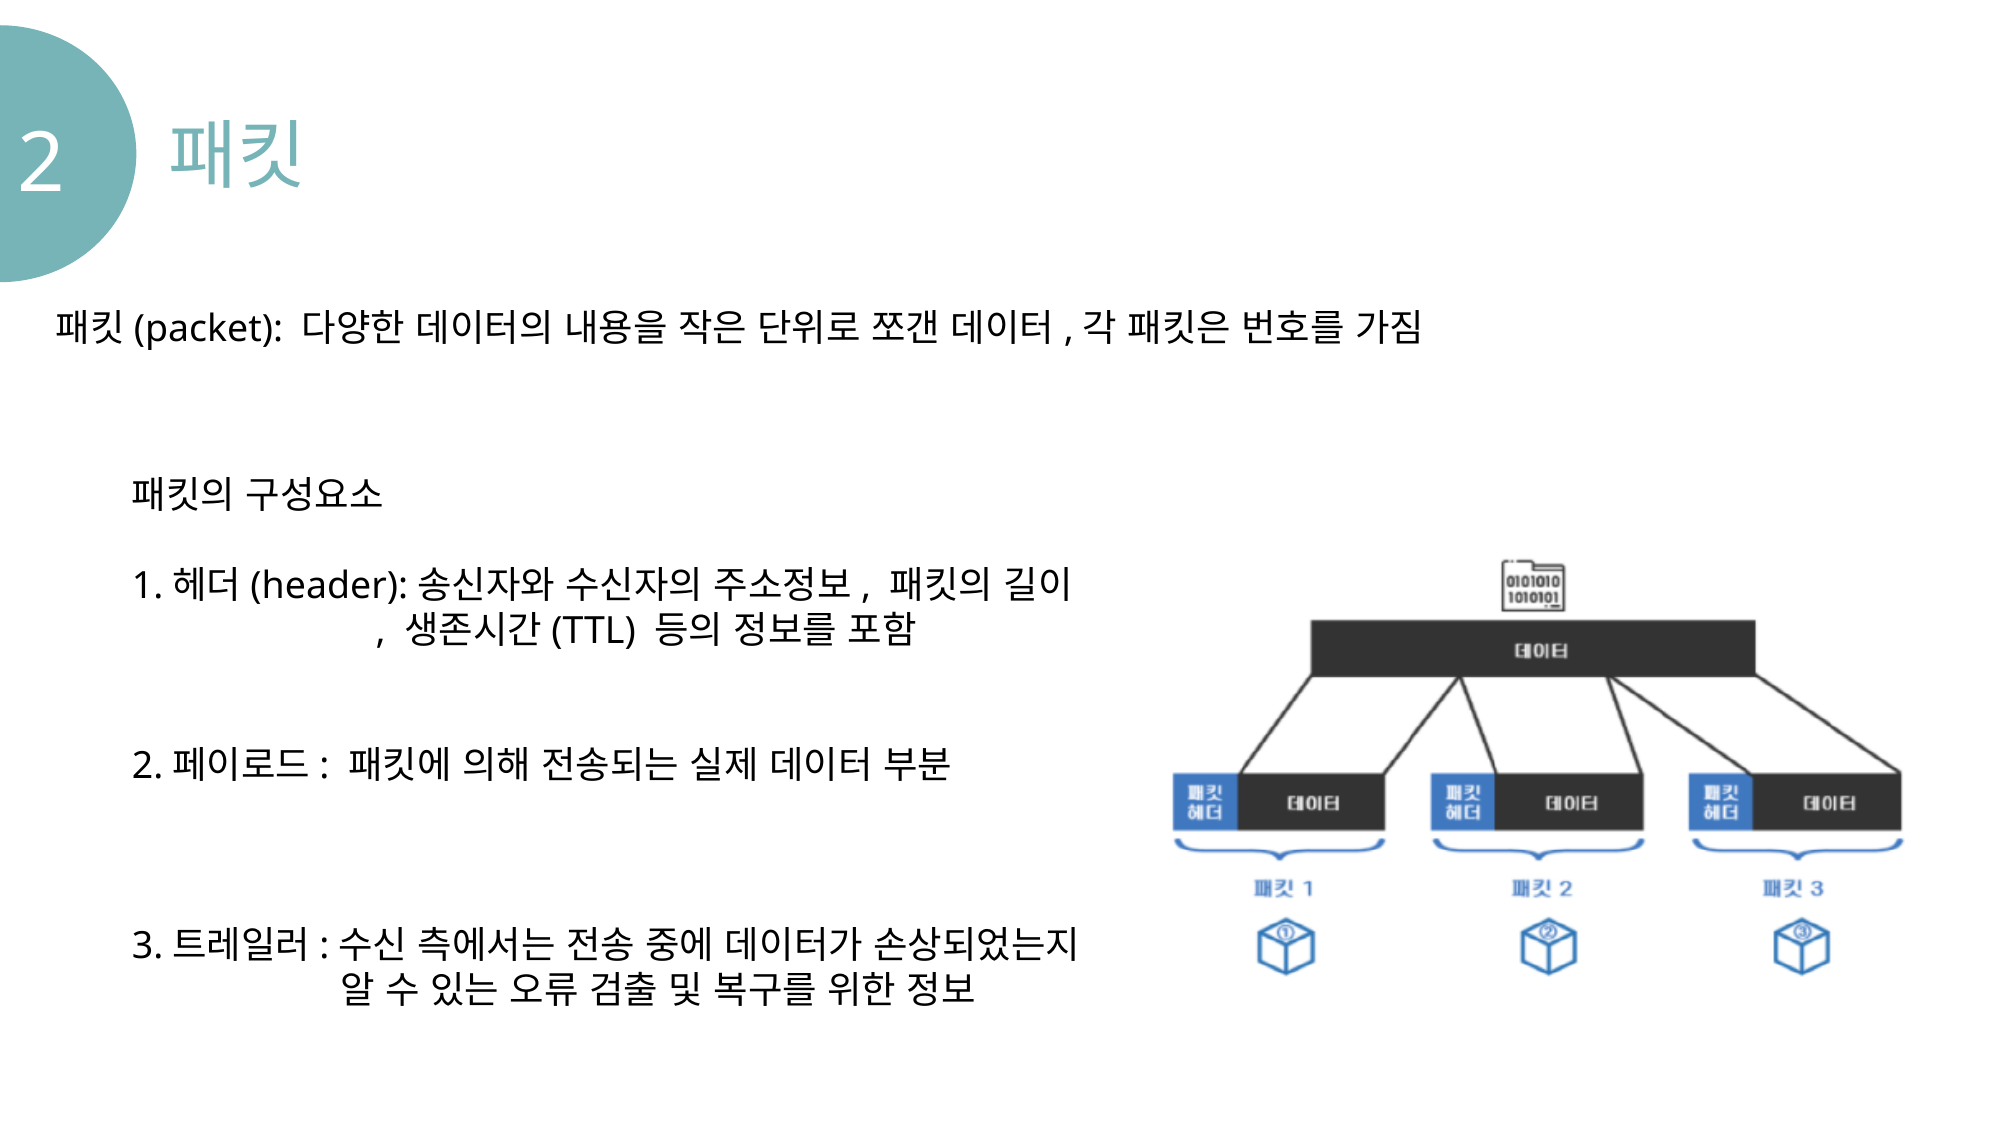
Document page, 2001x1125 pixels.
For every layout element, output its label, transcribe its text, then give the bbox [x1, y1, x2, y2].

text_box 패킷(packet): 다양한 데이터의 내용을 작은 단위로 쪼갠 데이터,각 패킷은 번호를 가짐 [41, 296, 2000, 402]
text_box 패킷의 구성요소 1.헤더(header):송신자와 수신자의 주소정보, 패킷의 길이 , 생존시간(TTL) 등의 정보를 포함 2.페이로드: 패킷에 의해 전송되는 실제 데이터 부분 3.트레일러:수신 측에서는 전송 중에 데이터가 손상되었는지 알 수 있는 오류 검출 및 복구를 위한 정보 [117, 463, 1177, 1125]
text_box 패킷 [153, 100, 322, 206]
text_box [1158, 546, 1915, 989]
text_box 2 [2, 100, 80, 216]
